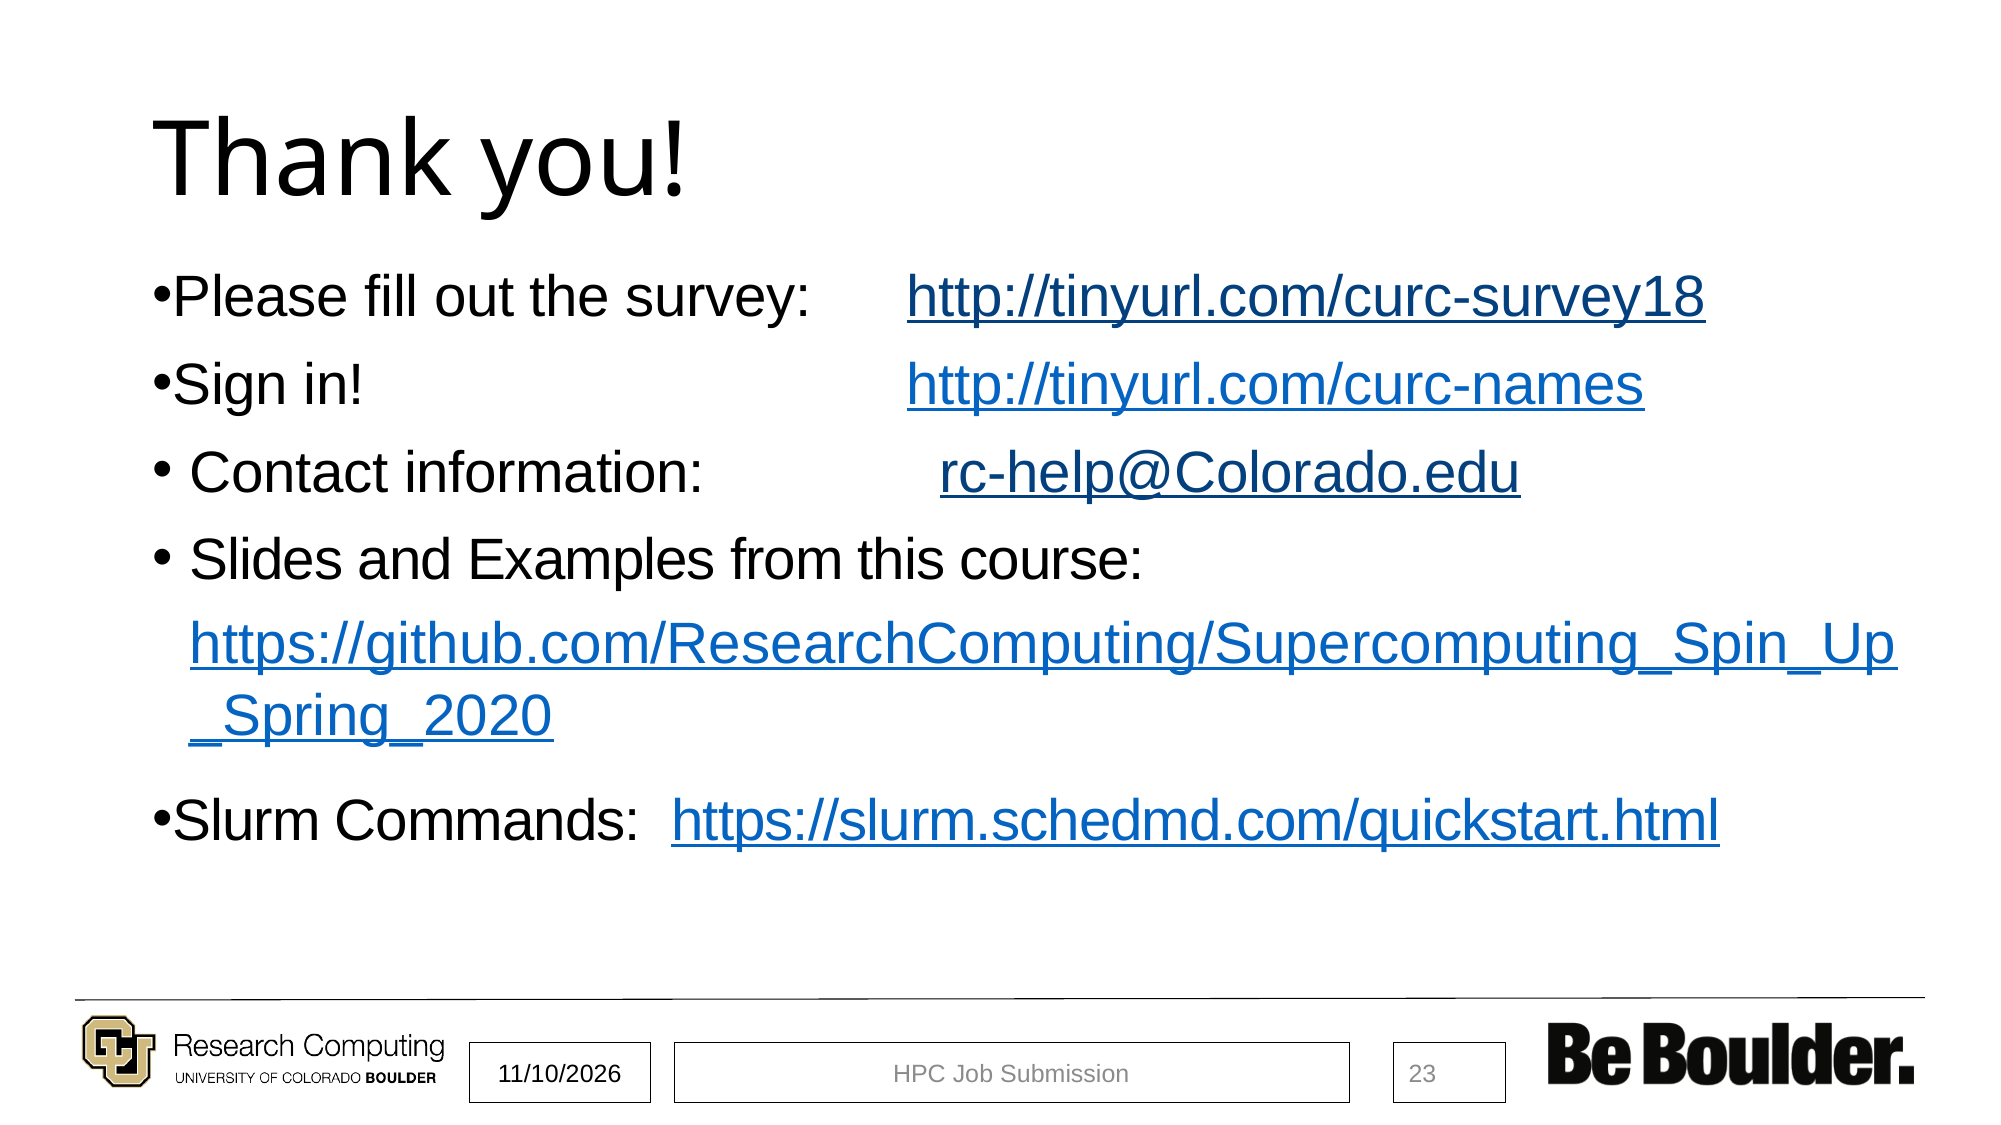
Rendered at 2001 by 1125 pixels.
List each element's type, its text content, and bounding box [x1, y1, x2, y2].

picture [1524, 1015, 1938, 1088]
footer HPC Job Submission [674, 1042, 1350, 1103]
picture [81, 1015, 444, 1088]
slide_number 23 [1393, 1042, 1506, 1103]
title Thank you! [137, 52, 1863, 236]
list Please fill out the survey: http://tinyurl.com/curc-survey18 Sign in! http://tinyurl.com/curc-names Contact information: rc-help@Colorado.edu Slides and Examples from this course: https://github.com/ResearchComputing/Supercomputing_Spin_Up_Spring_2020 Slurm Commands: https://slurm.schedmd.com/quickstart.html [137, 236, 1937, 1014]
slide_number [469, 1042, 651, 1103]
